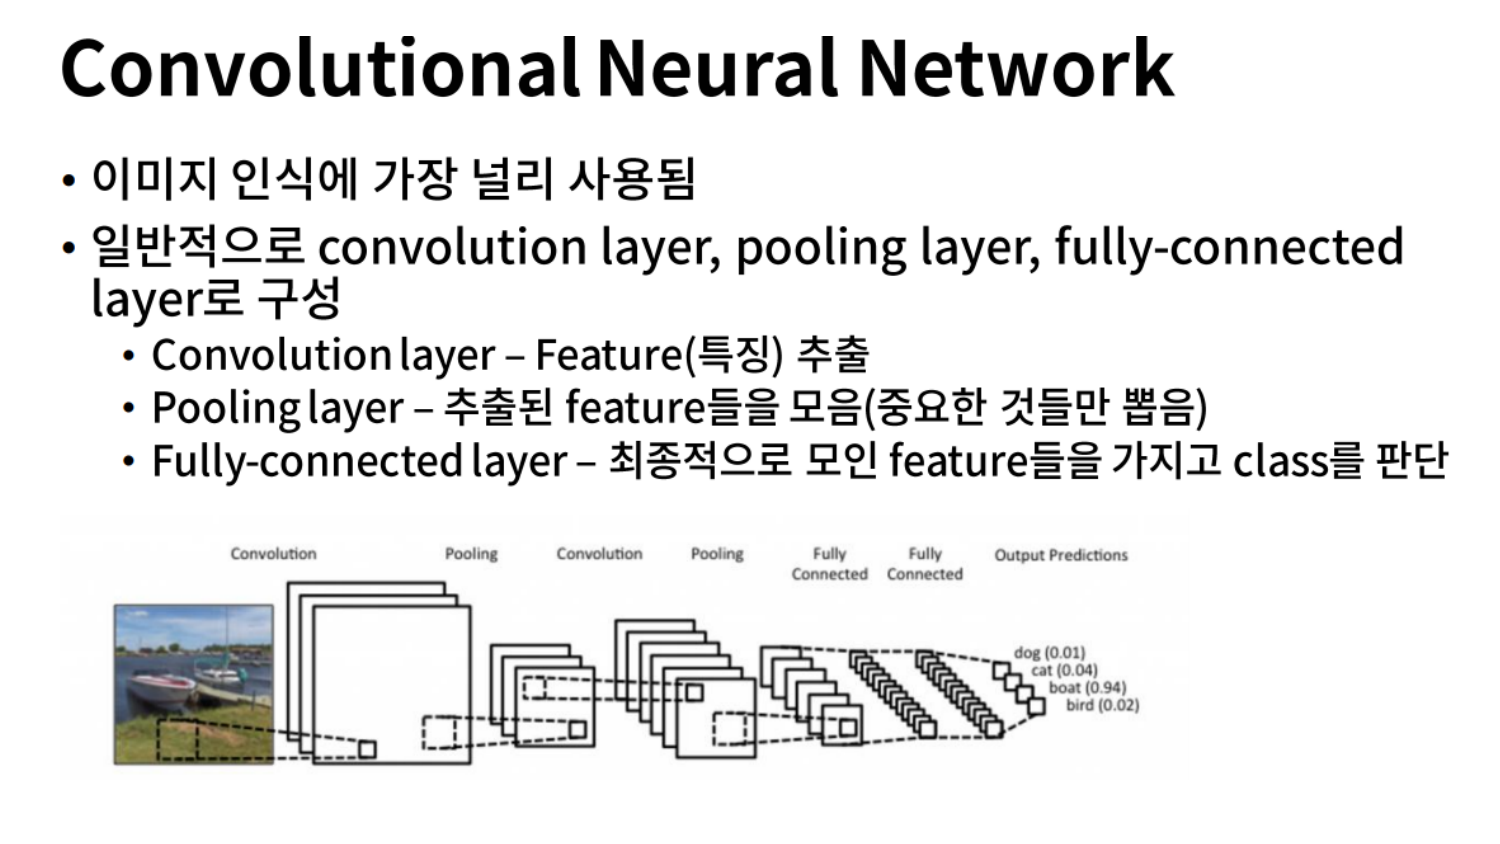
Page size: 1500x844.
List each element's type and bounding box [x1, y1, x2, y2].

picture [46, 35, 1474, 780]
